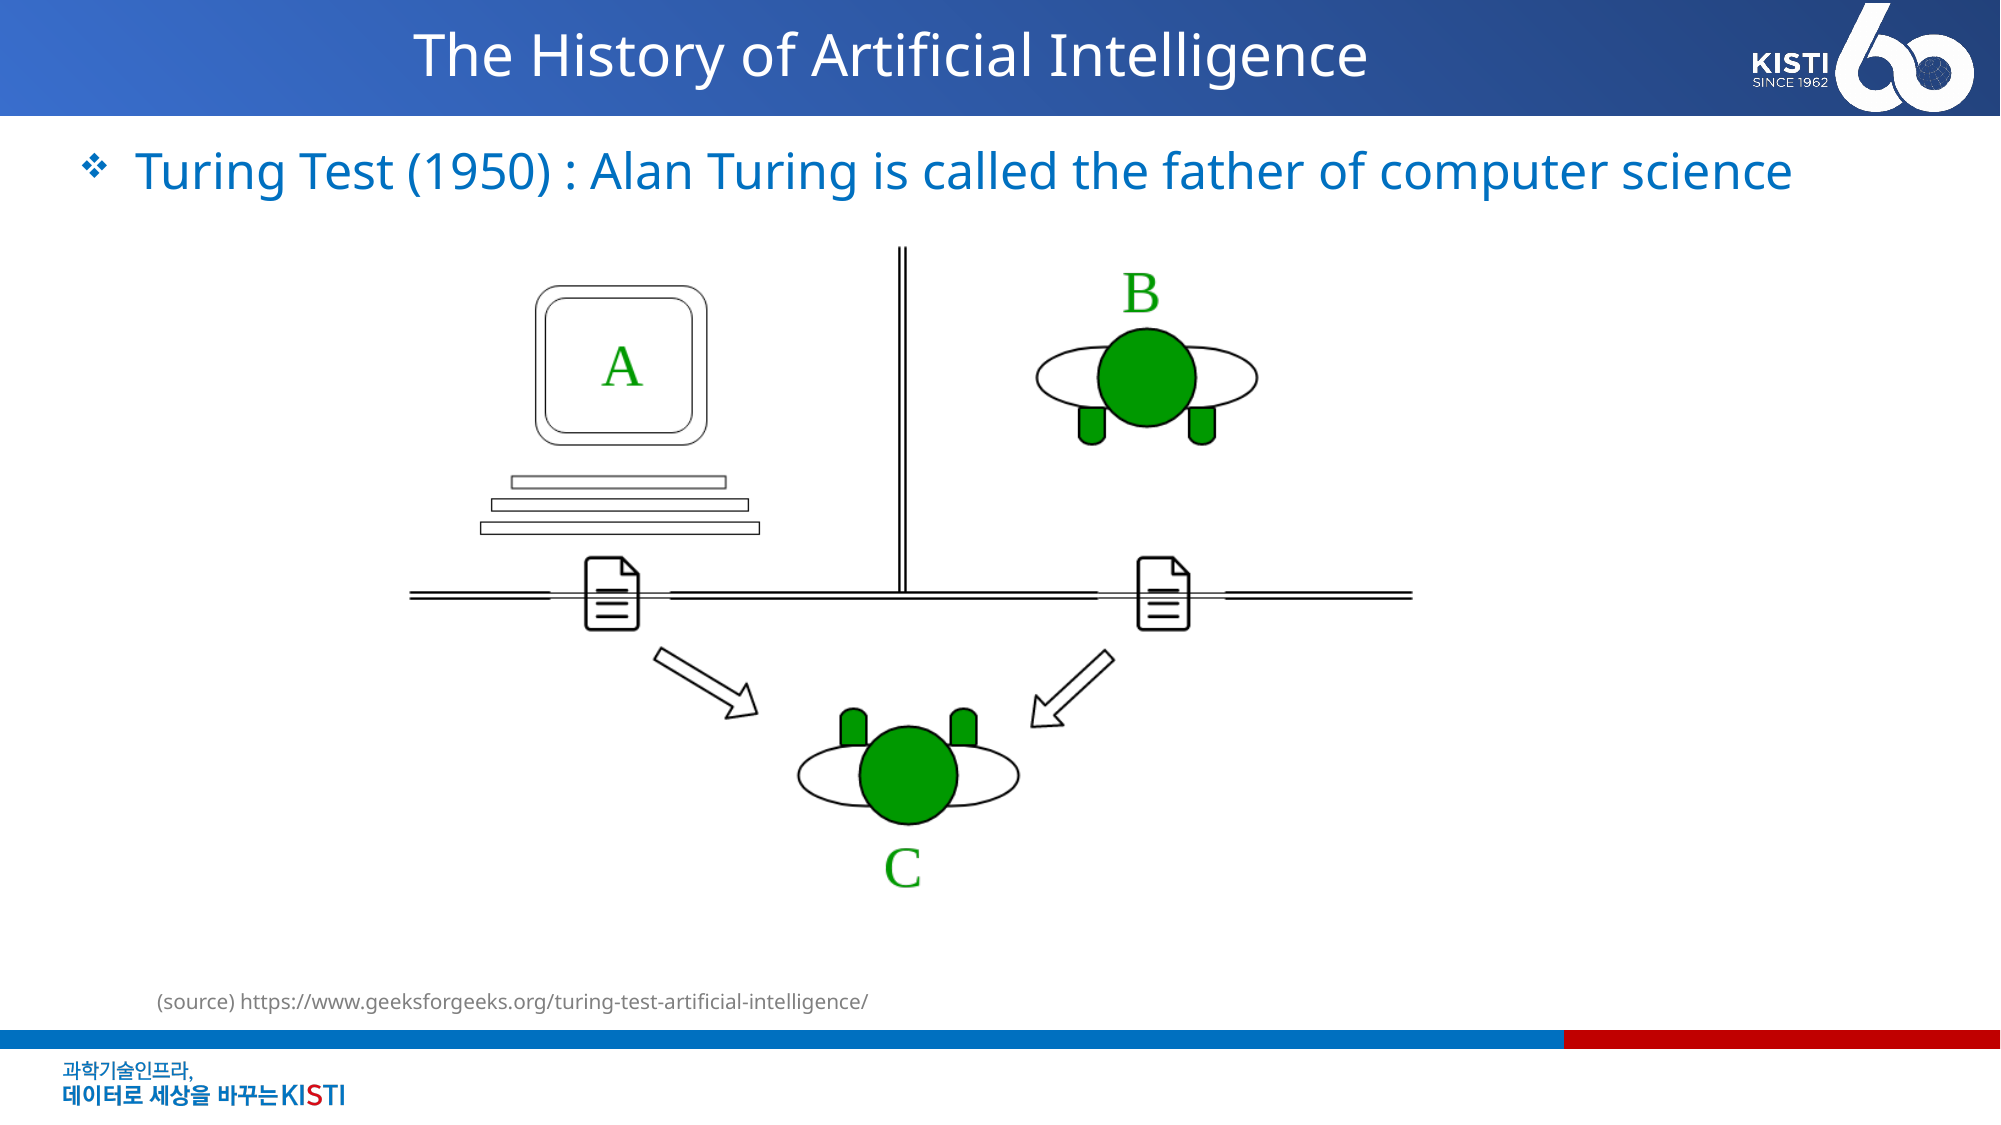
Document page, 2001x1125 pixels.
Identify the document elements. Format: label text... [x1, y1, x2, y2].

text_box (source) https://www.geeksforgeeks.org/turing-test-artificial-intelligence/ [142, 981, 1898, 1022]
picture [1753, 3, 1974, 112]
title The History of Artificial Intelligence [63, 0, 1720, 116]
list Turing Test (1950) : Alan Turing is called the father of computer science [63, 138, 1958, 983]
picture [63, 1061, 344, 1106]
picture [408, 245, 1413, 901]
